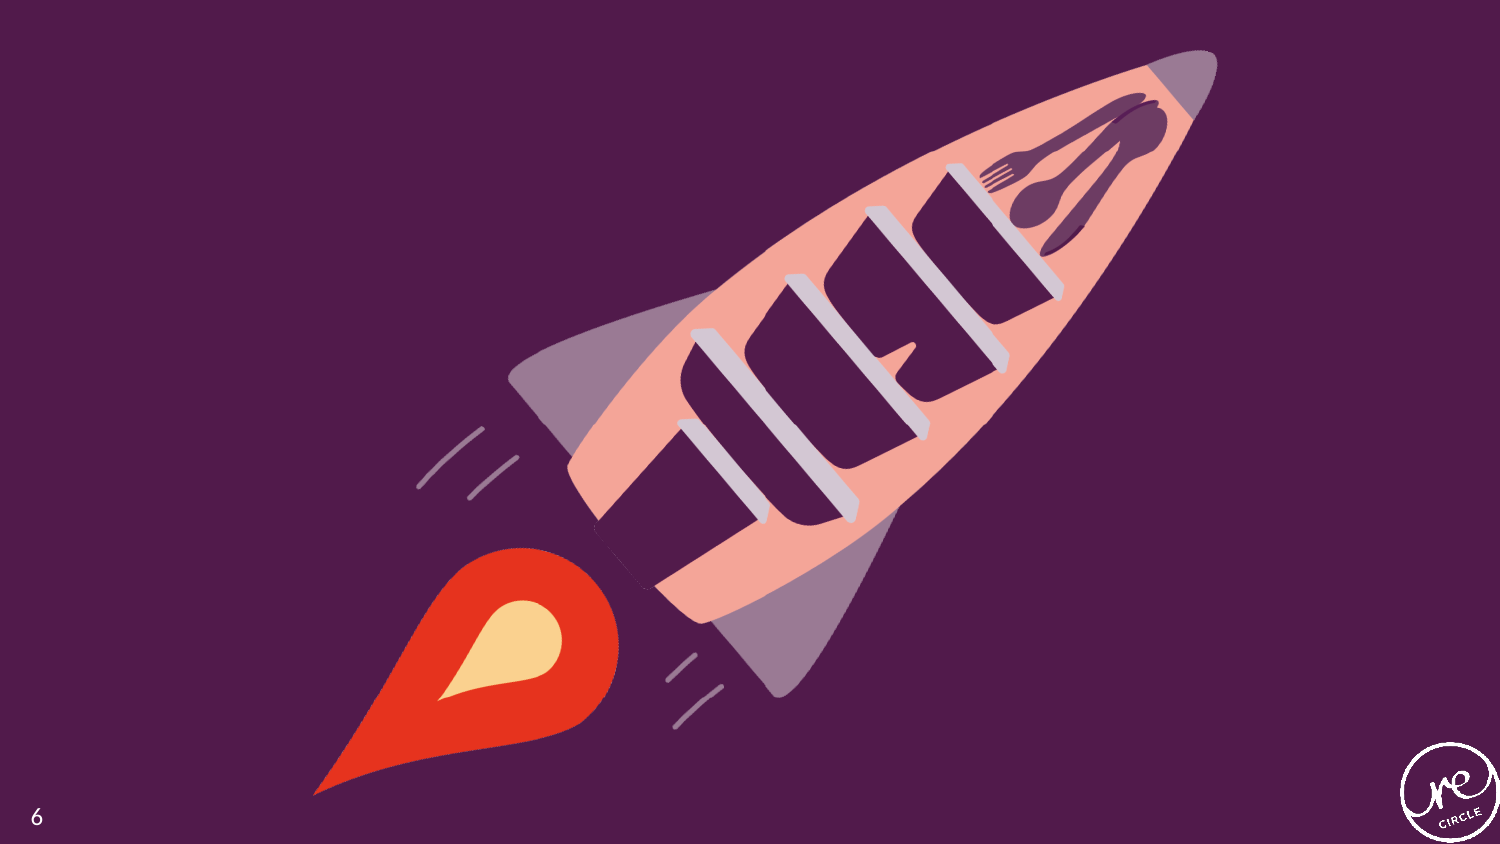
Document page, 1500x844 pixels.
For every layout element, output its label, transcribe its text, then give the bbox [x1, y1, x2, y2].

picture [314, 0, 1219, 844]
picture [1387, 731, 1500, 844]
slide_number 6 [0, 788, 59, 844]
